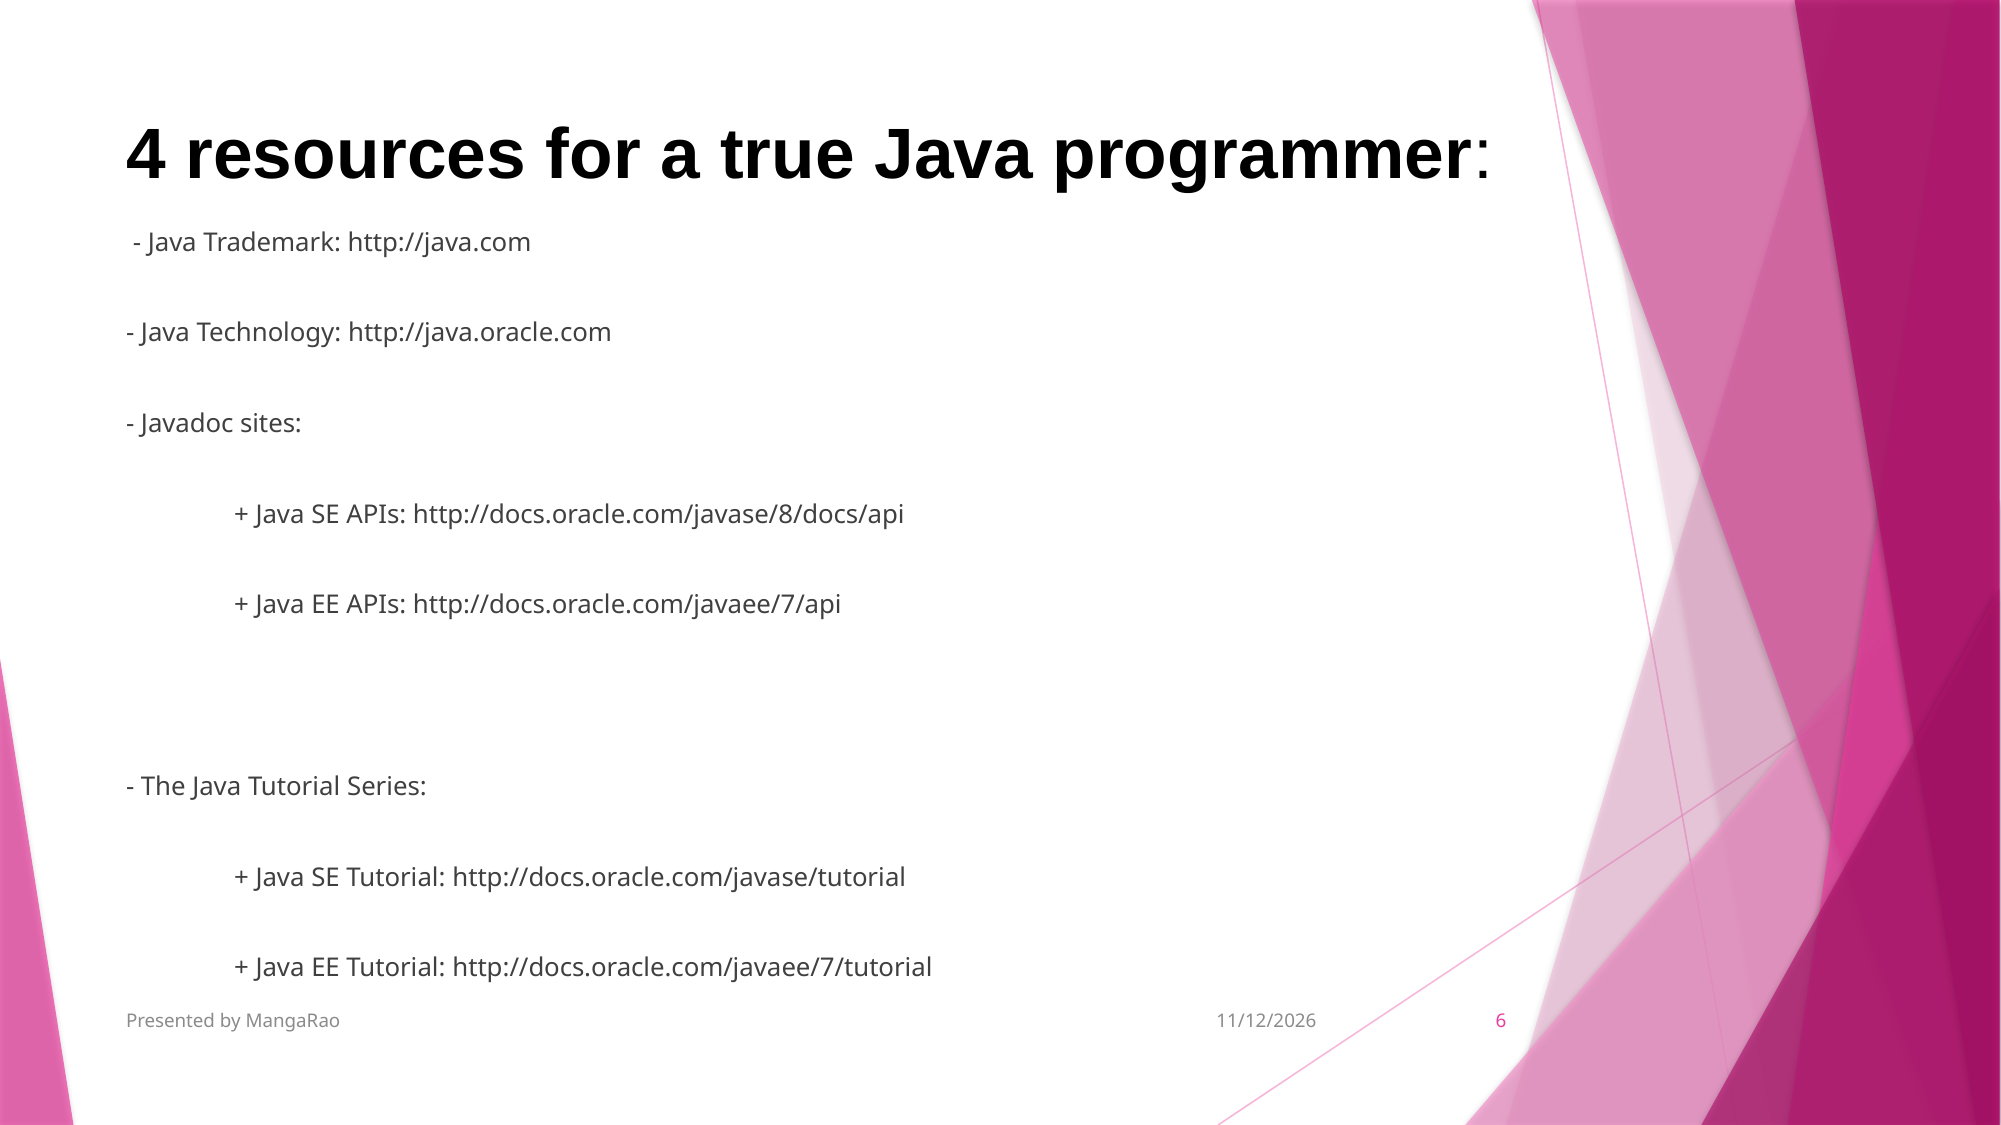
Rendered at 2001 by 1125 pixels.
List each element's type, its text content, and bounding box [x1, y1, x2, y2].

footer Presented by MangaRao [111, 992, 1145, 1051]
title 4 resources for a true Java programmer: [111, 99, 1522, 217]
list - Java Trademark: http://java.com - Java Technology: http://java.oracle.com - Javadoc sites: + Java SE APIs: http://docs.oracle.com/javase/8/docs/api + Java EE APIs: http://docs.oracle.com/javaee/7/api - The Java Tutorial Series: + Java SE Tutorial: http://docs.oracle.com/javase/tutorial + Java EE Tutorial: http://docs.oracle.com/javaee/7/tutorial [111, 217, 1522, 992]
slide_number 6 [1409, 992, 1522, 1051]
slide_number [1181, 992, 1332, 1051]
